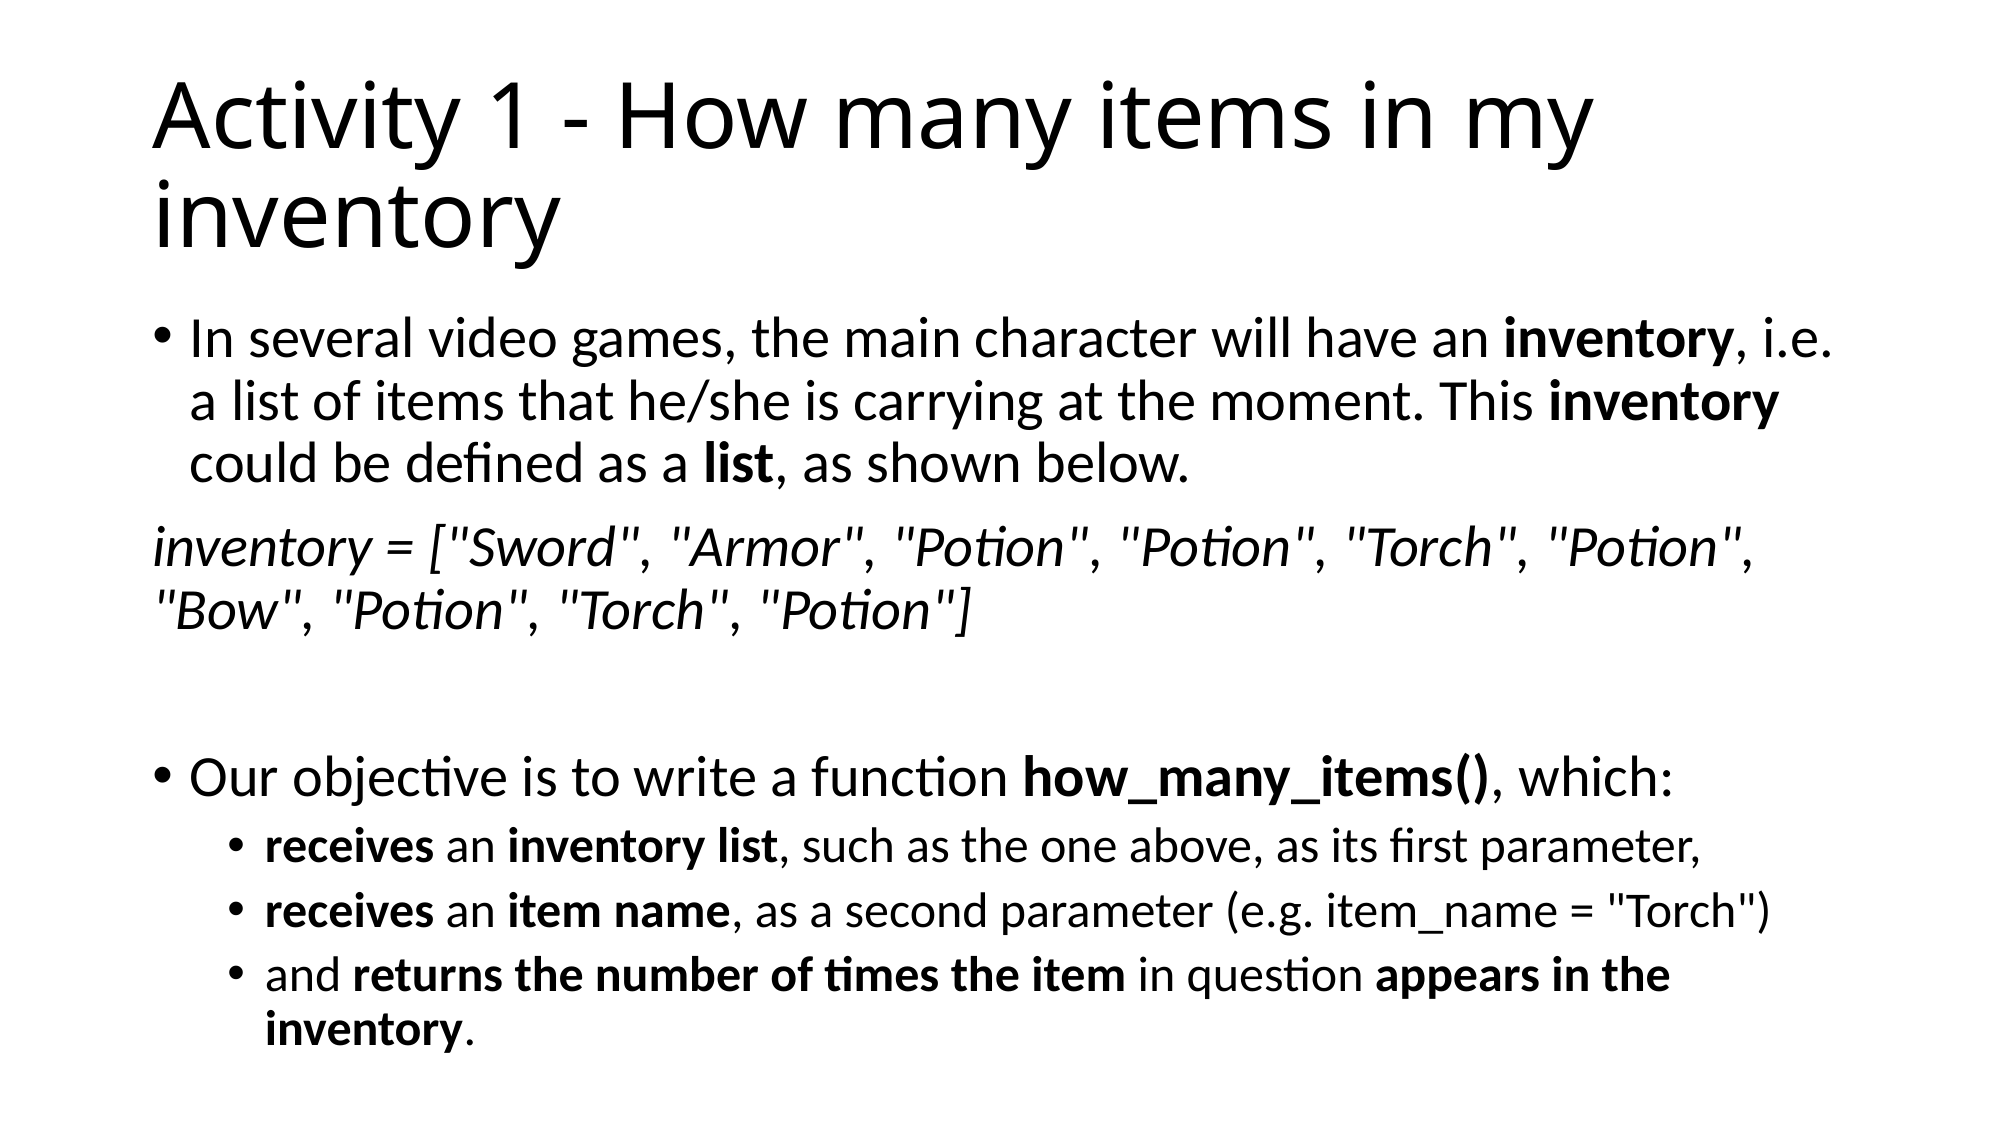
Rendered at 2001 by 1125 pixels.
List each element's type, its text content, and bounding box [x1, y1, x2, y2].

list In several video games, the main character will have an inventory, i.e. a list of items that he/she is carrying at the moment. This inventory could be defined as a list, as shown below. inventory = ["Sword", "Armor", "Potion", "Potion", "Torch", "Potion", "Bow", "Potion", "Torch", "Potion"] Our objective is to write a function how_many_items(), which: receives an inventory list, such as the one above, as its first parameter, receives an item name, as a second parameter (e.g. item_name = "Torch") and returns the number of times the item in question appears in the inventory. [137, 299, 1863, 1125]
title Activity 1 - How many items in my inventory [137, 59, 1863, 278]
